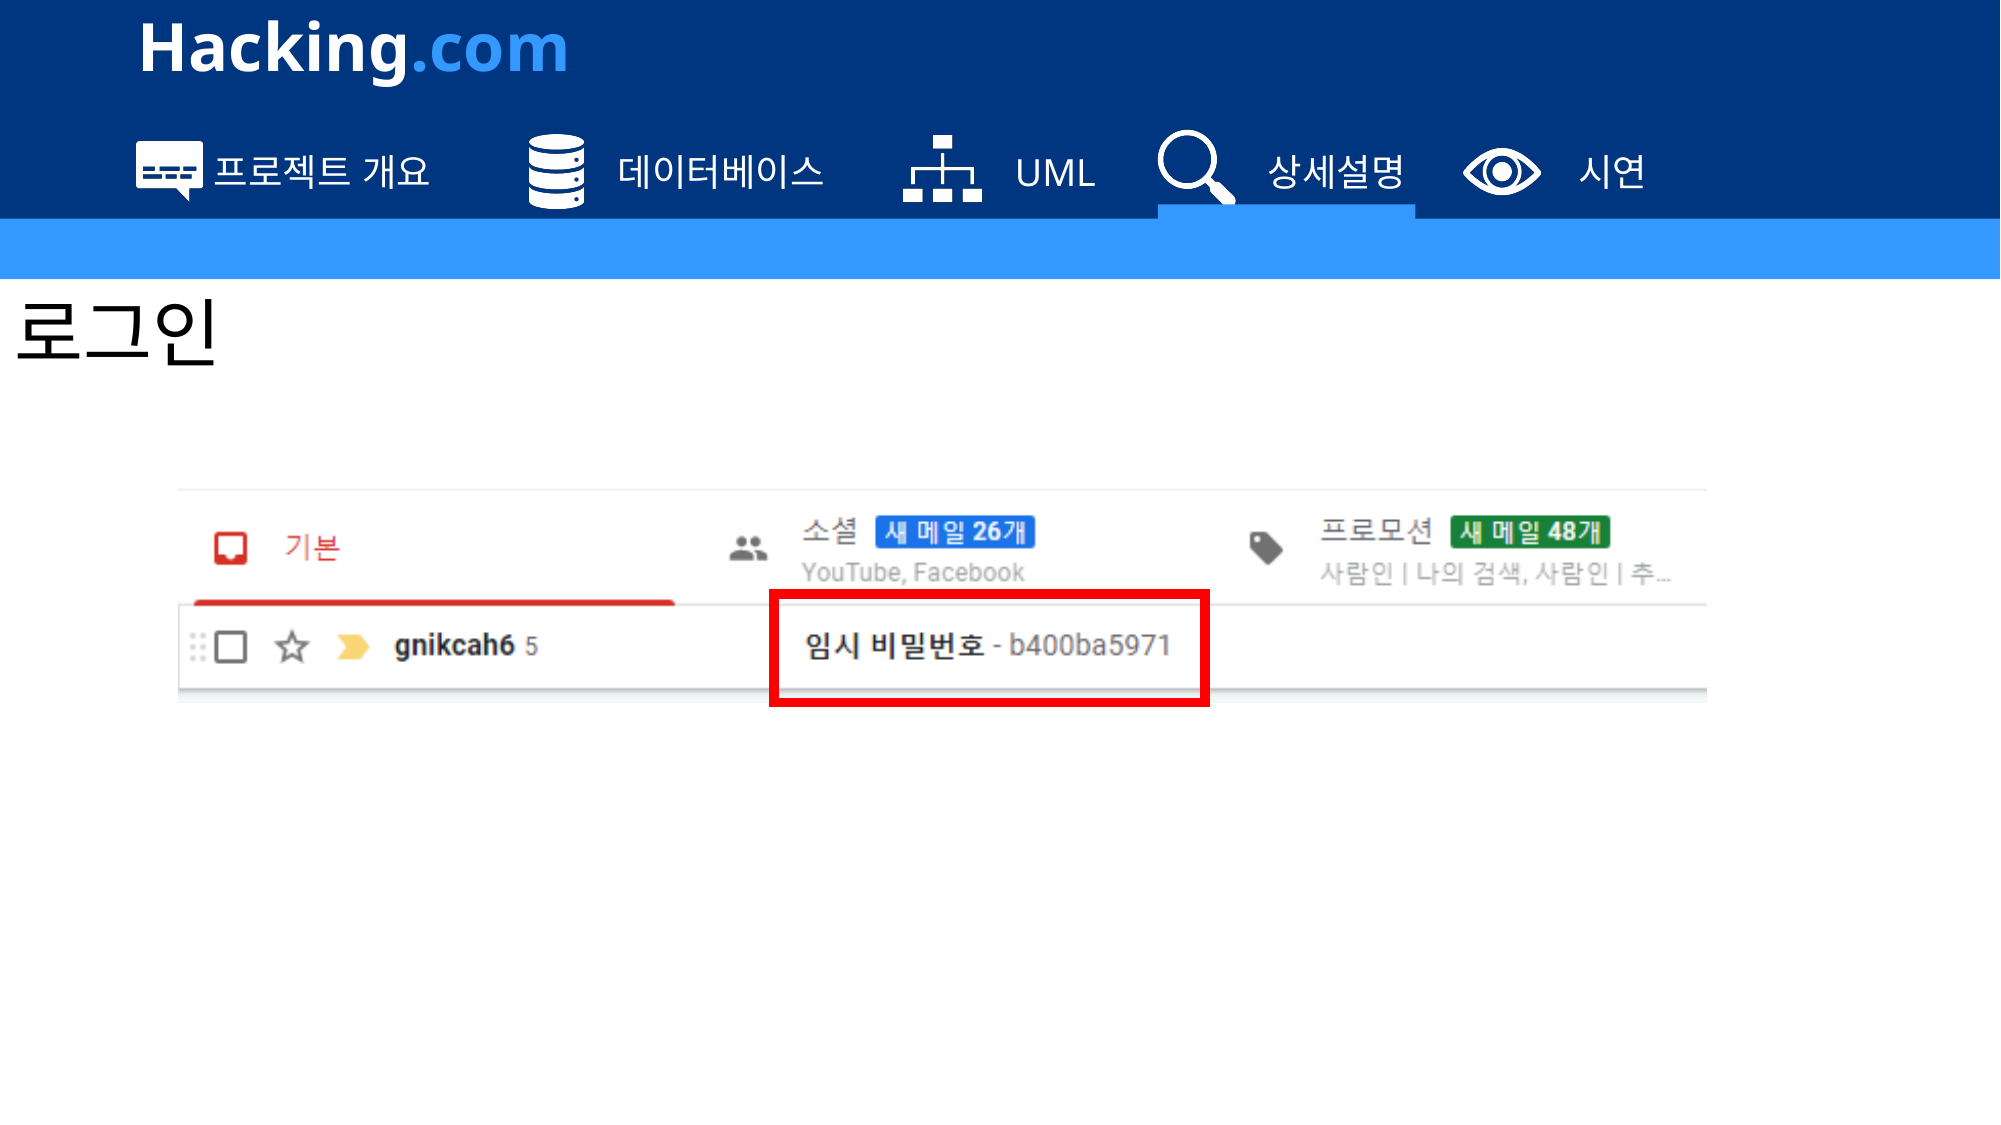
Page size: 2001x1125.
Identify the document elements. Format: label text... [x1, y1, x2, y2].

picture [0, 0, 2000, 219]
text_box [0, 219, 2000, 280]
text_box 로그인 [0, 279, 277, 384]
picture [178, 481, 1707, 703]
